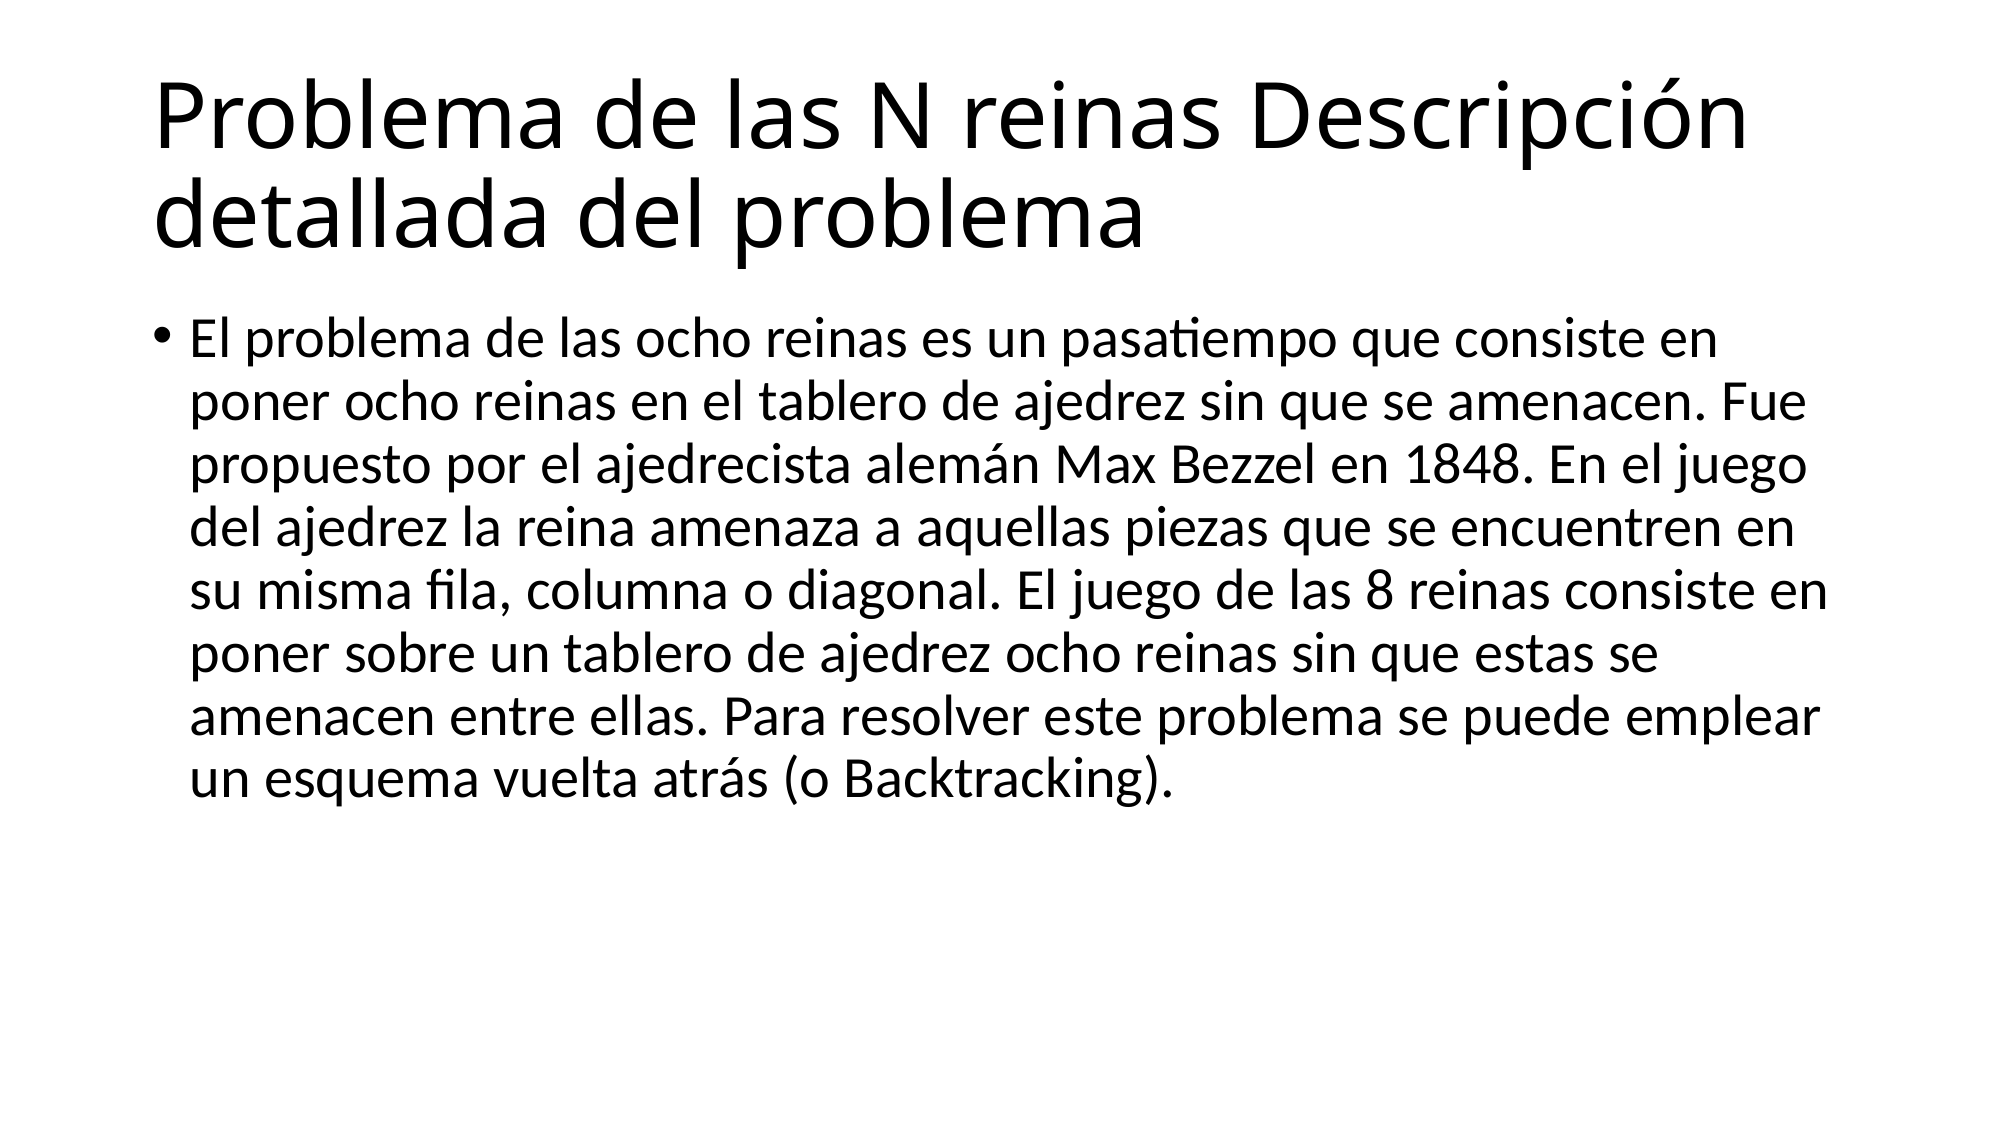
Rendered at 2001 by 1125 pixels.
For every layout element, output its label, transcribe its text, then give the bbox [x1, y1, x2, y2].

list El problema de las ocho reinas es un pasatiempo que consiste en poner ocho reinas en el tablero de ajedrez sin que se amenacen. Fue propuesto por el ajedrecista alemán Max Bezzel en 1848. En el juego del ajedrez la reina amenaza a aquellas piezas que se encuentren en su misma fila, columna o diagonal. El juego de las 8 reinas consiste en poner sobre un tablero de ajedrez ocho reinas sin que estas se amenacen entre ellas. Para resolver este problema se puede emplear un esquema vuelta atrás (o Backtracking). [137, 299, 1863, 1014]
title Problema de las N reinas Descripción detallada del problema [137, 59, 1863, 278]
